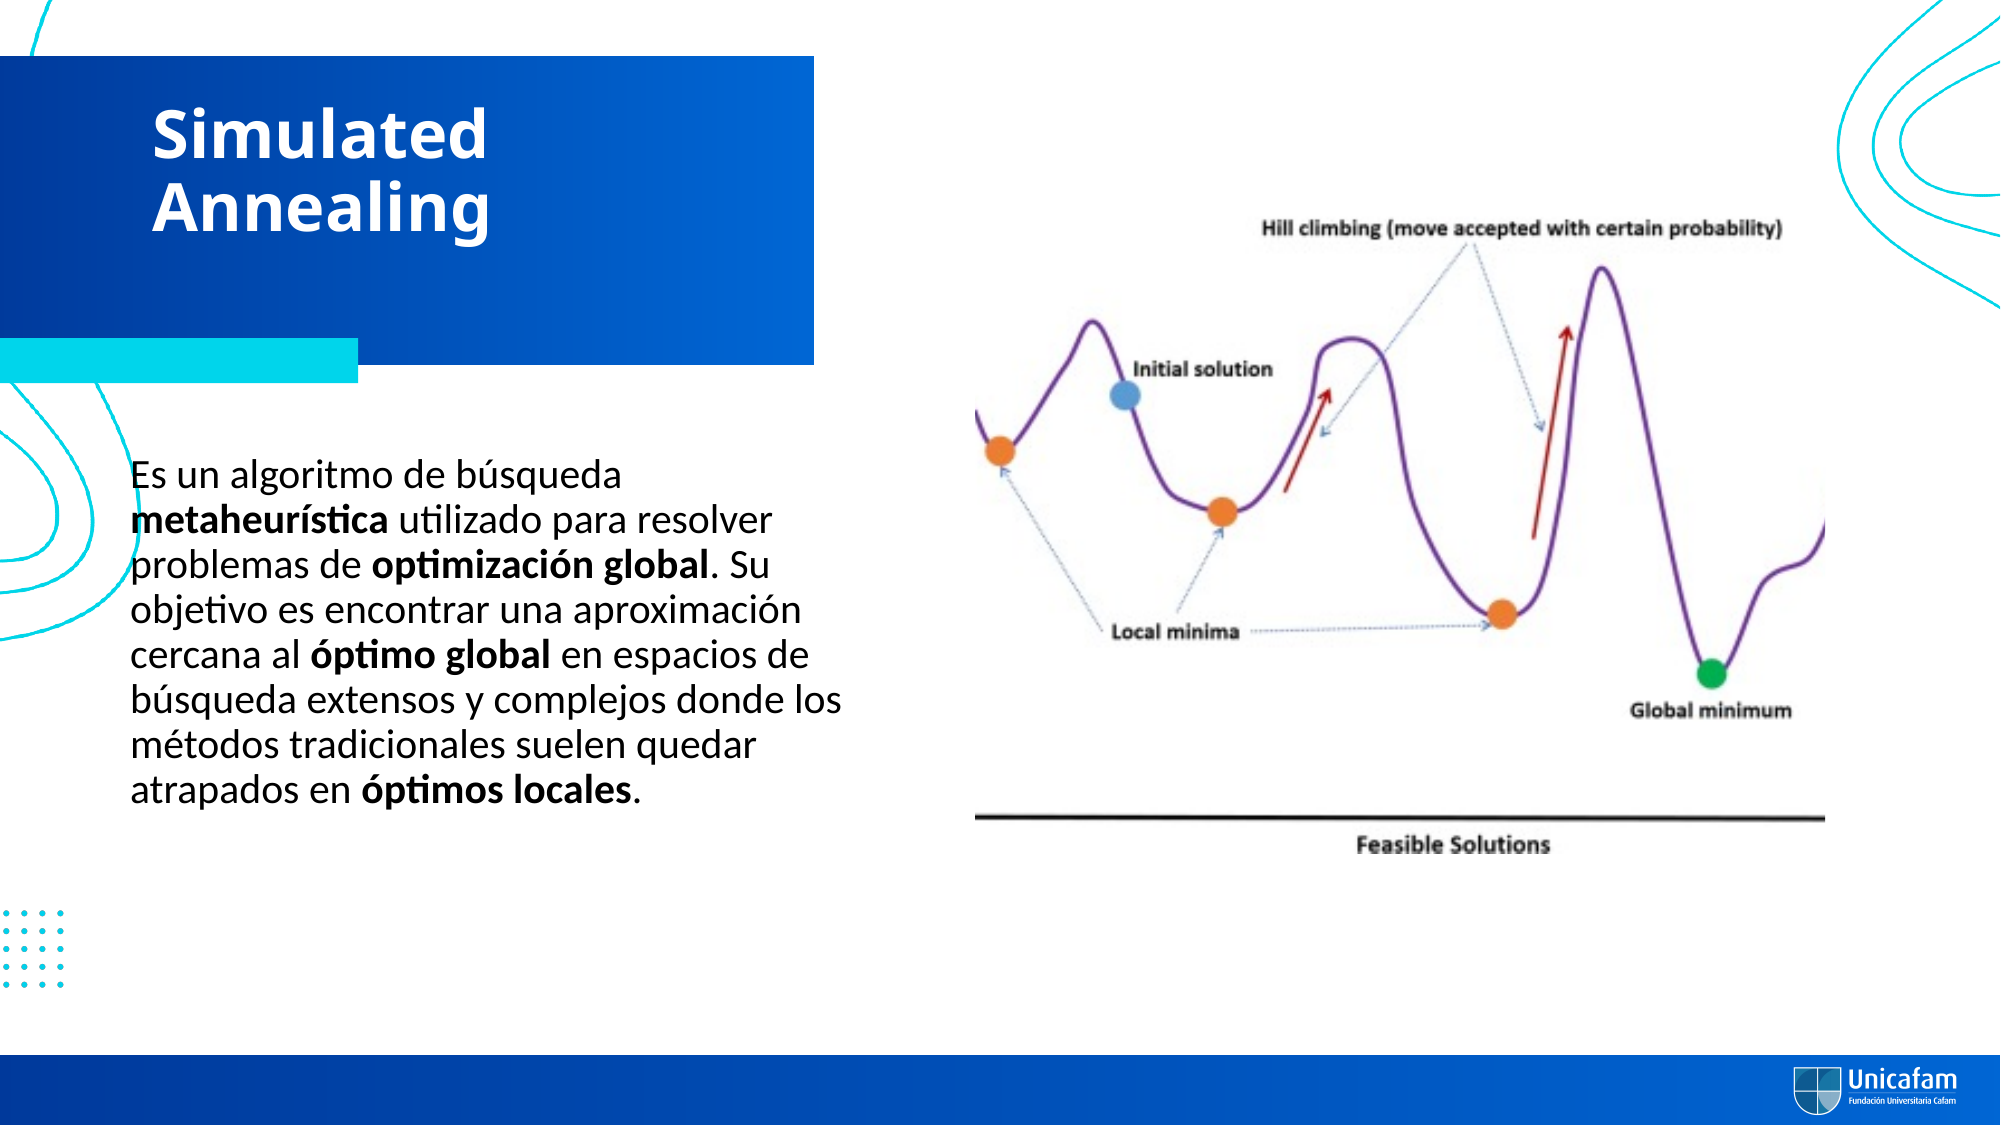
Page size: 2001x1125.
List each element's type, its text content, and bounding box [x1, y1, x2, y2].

text_box Simulated Annealing [137, 75, 783, 338]
picture [1803, 0, 2001, 629]
picture [0, 897, 81, 1001]
picture [0, 1055, 2000, 1125]
picture [974, 182, 1826, 854]
text_box Es un algoritmo de búsqueda metaheurística utilizado para resolver problemas de optimización global. Su objetivo es encontrar una aproximación cercana al óptimo global en espacios de búsqueda extensos y complejos donde los métodos tradicionales suelen quedar atrapados en óptimos locales. [115, 445, 879, 1071]
picture [0, 384, 233, 850]
picture [0, 0, 814, 365]
